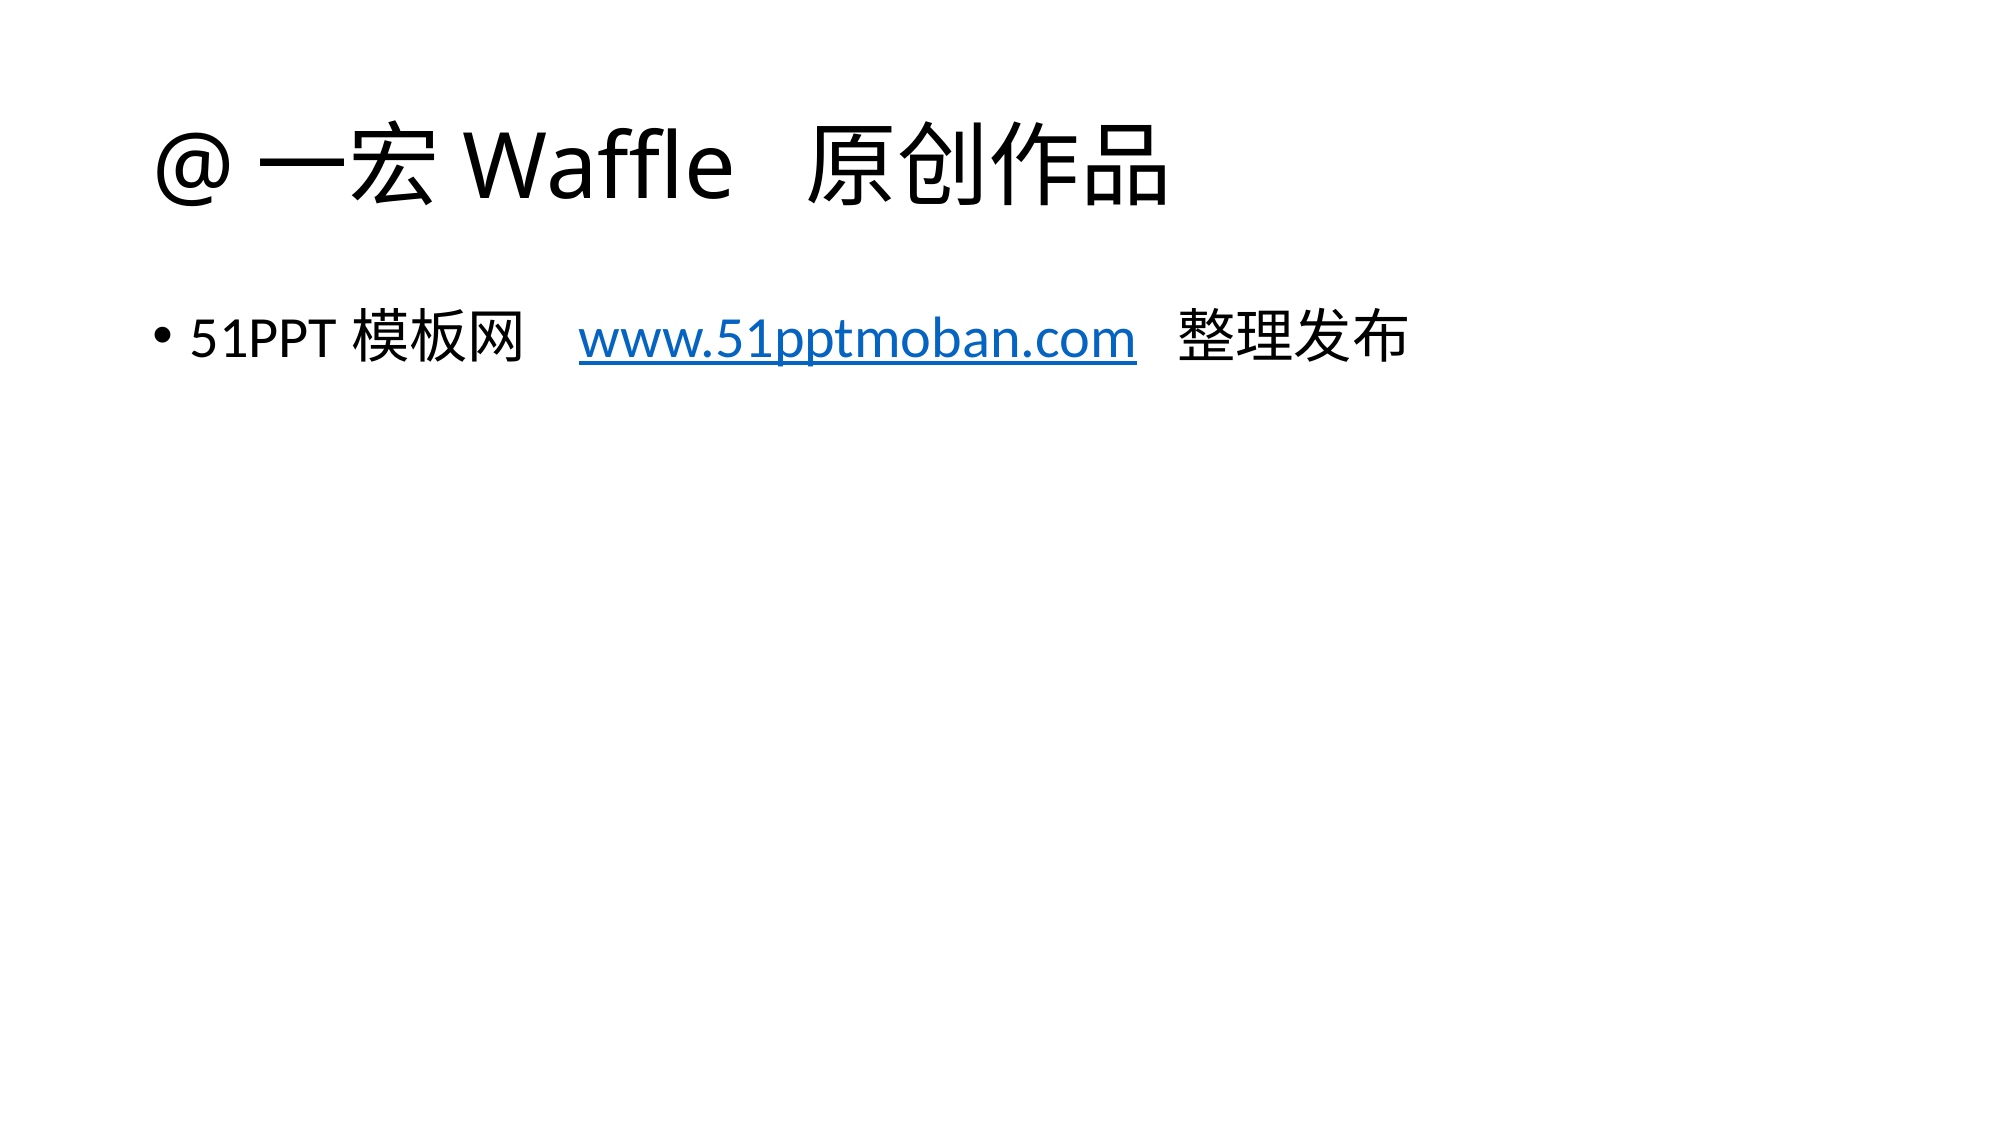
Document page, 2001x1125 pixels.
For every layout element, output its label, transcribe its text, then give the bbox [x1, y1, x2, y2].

title @一宏Waffle 原创作品 [137, 59, 1863, 278]
list 51PPT模板网 www.51pptmoban.com 整理发布 [137, 299, 1863, 1014]
